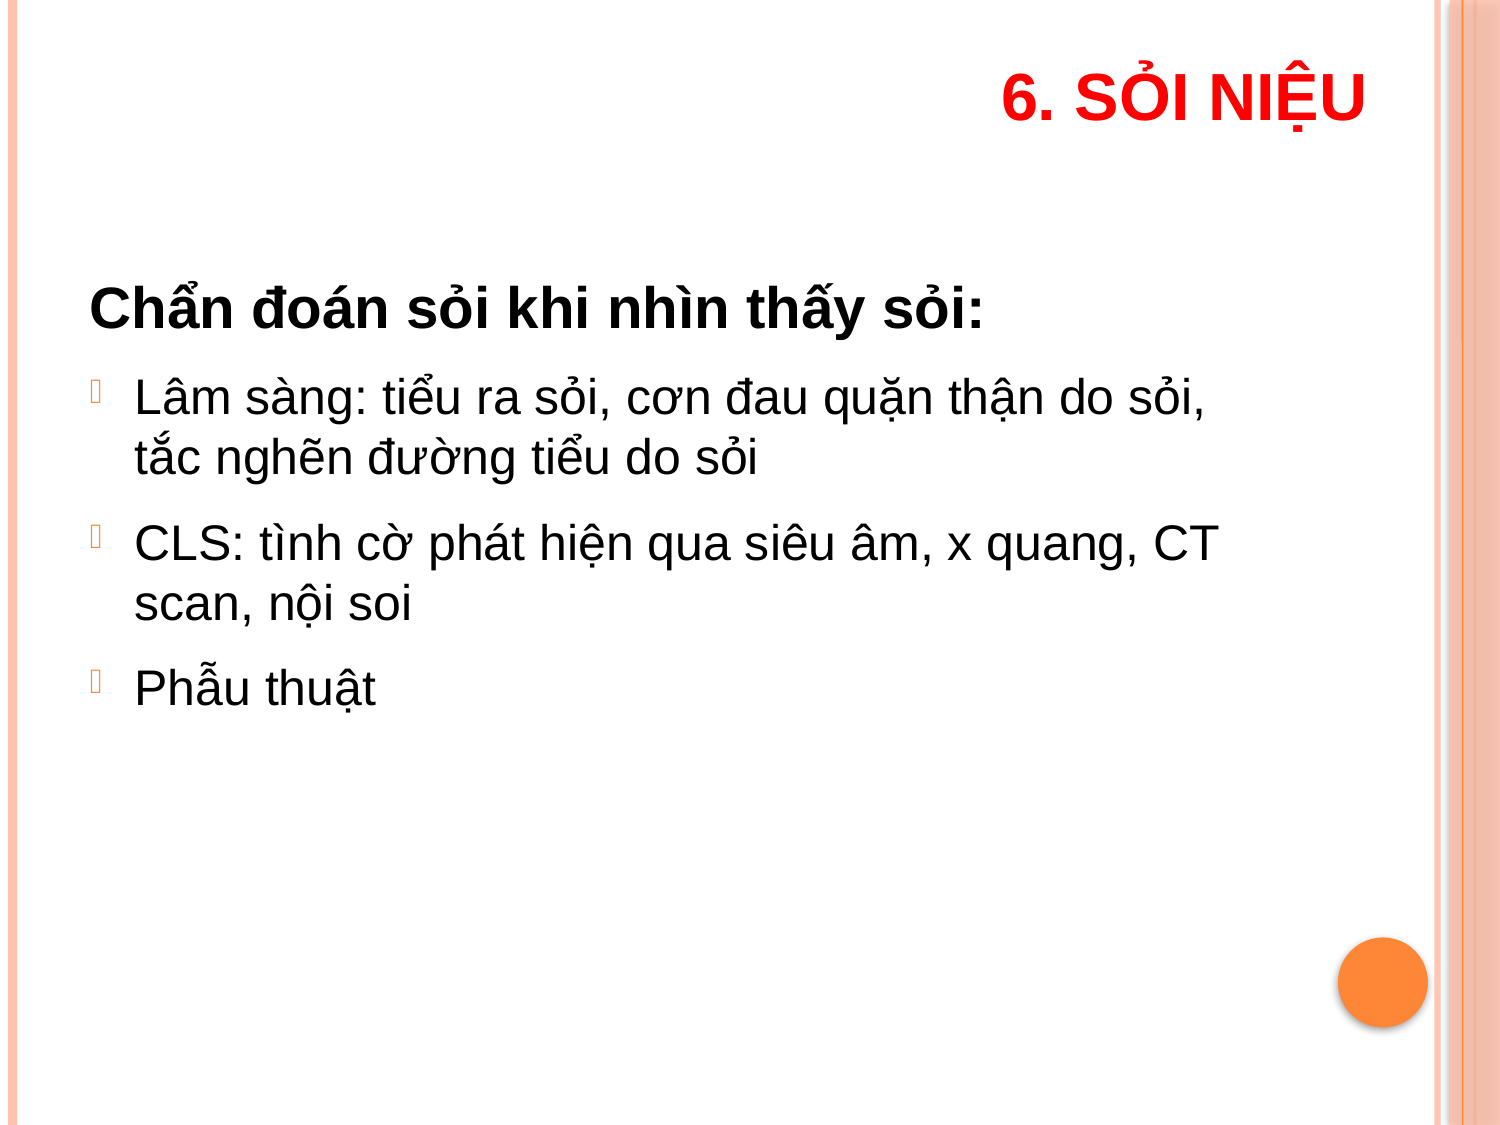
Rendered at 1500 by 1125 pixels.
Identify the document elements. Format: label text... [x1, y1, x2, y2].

text_box 6. SỎI NIỆU [632, 46, 1383, 142]
list Chẩn đoán sỏi khi nhìn thấy sỏi: Lâm sàng: tiểu ra sỏi, cơn đau quặn thận do sỏi, tắc nghẽn đường tiểu do sỏi CLS: tình cờ phát hiện qua siêu âm, x quang, CT scan, nội soi Phẫu thuật [75, 262, 1300, 1062]
